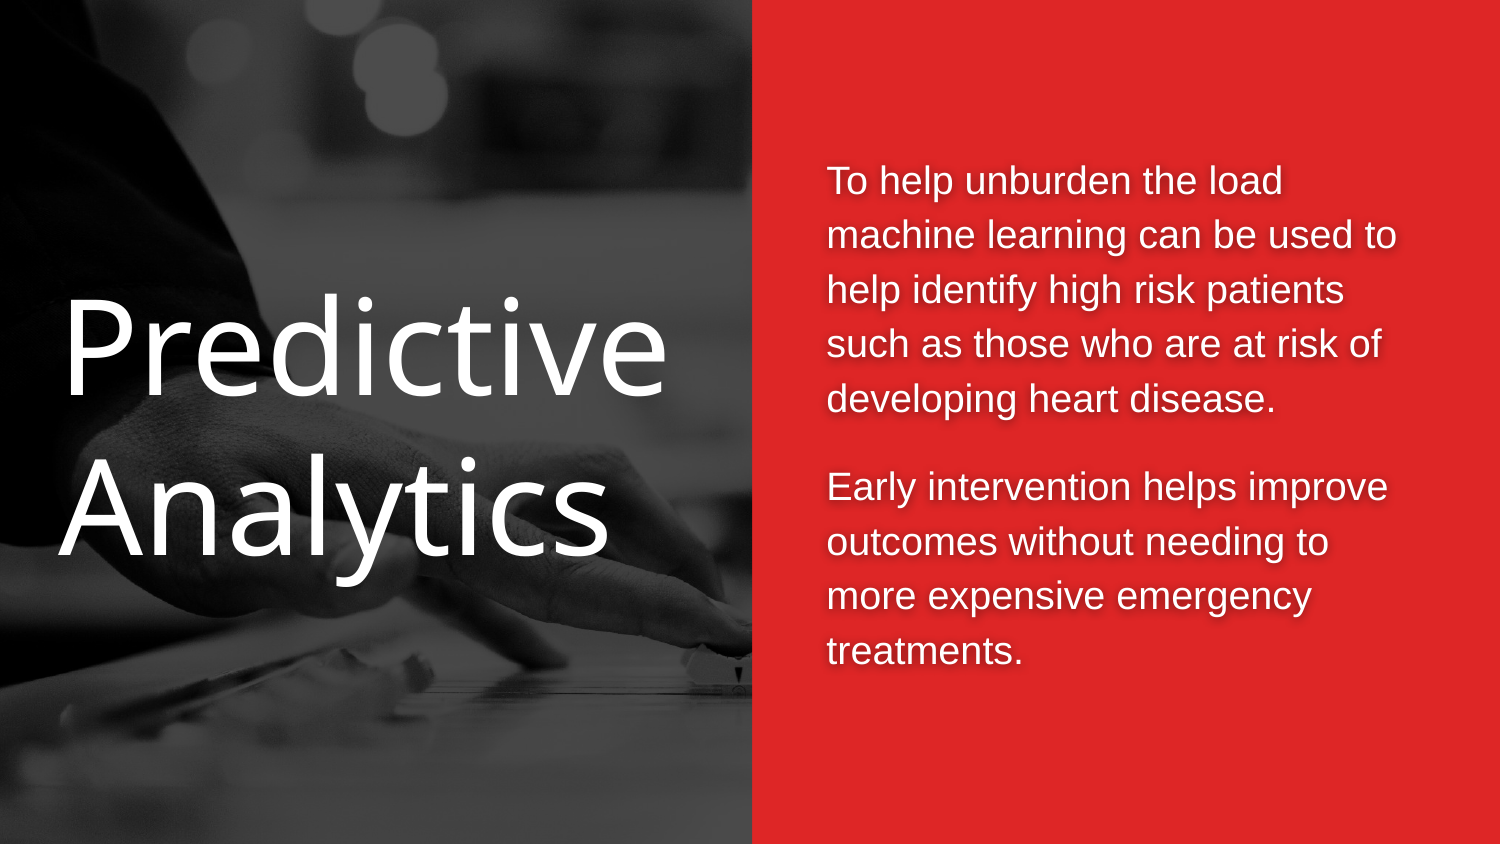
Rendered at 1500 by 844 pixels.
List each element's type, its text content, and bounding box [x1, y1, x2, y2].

picture [0, 0, 753, 844]
list To help unburden the load machine learning can be used to help identify high risk patients such as those who are at risk of developing heart disease. Early intervention helps improve outcomes without needing to more expensive emergency treatments. [811, 187, 1441, 735]
